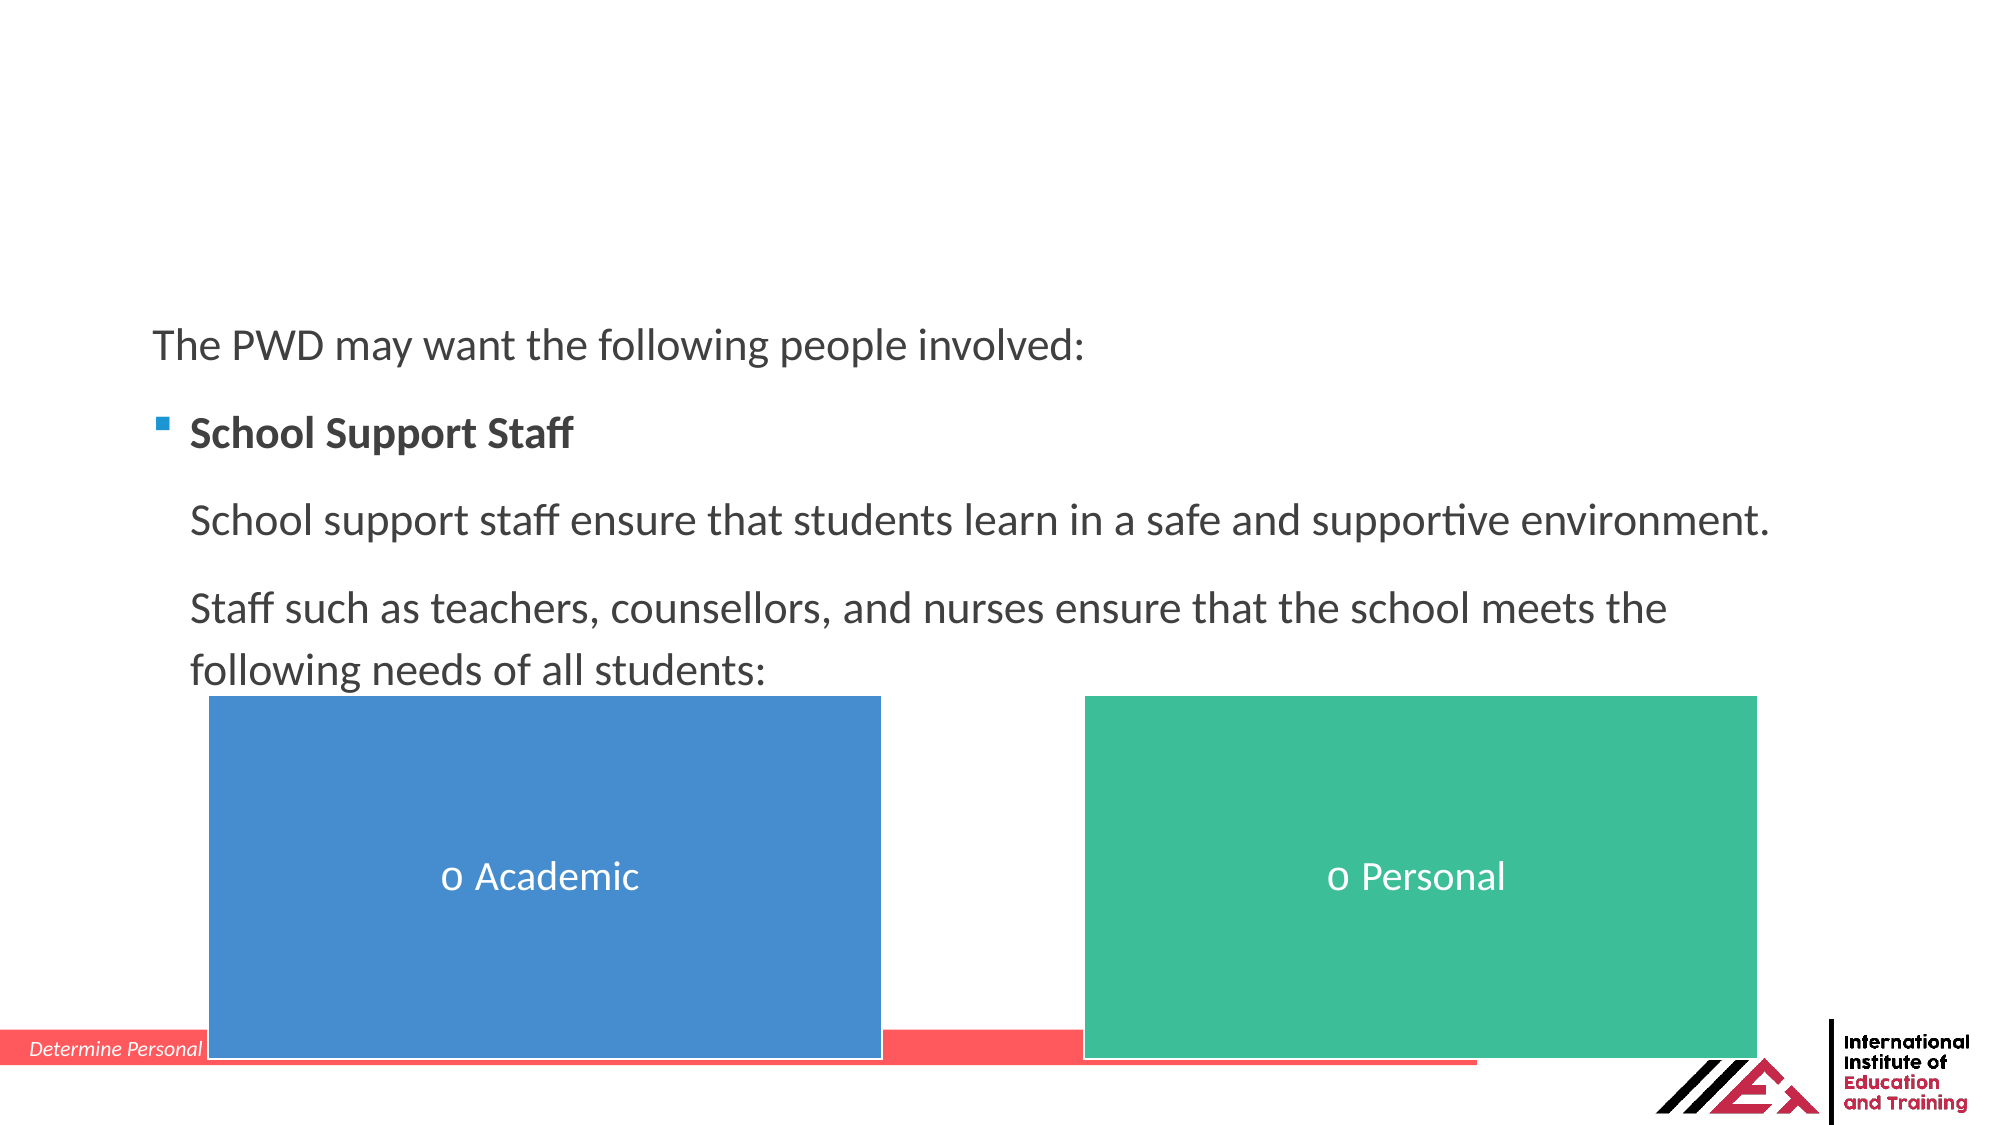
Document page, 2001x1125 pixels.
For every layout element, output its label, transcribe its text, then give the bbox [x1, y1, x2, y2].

list The PWD may want the following people involved: School Support Staff School support staff ensure that students learn in a safe and supportive environment. Staff such as teachers, counsellors, and nurses ensure that the school meets the following needs of all students: [137, 299, 1793, 1014]
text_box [207, 694, 1759, 997]
text_box Determine Personal Support Requirements [0, 1029, 1478, 1066]
picture [1655, 1019, 1969, 1125]
